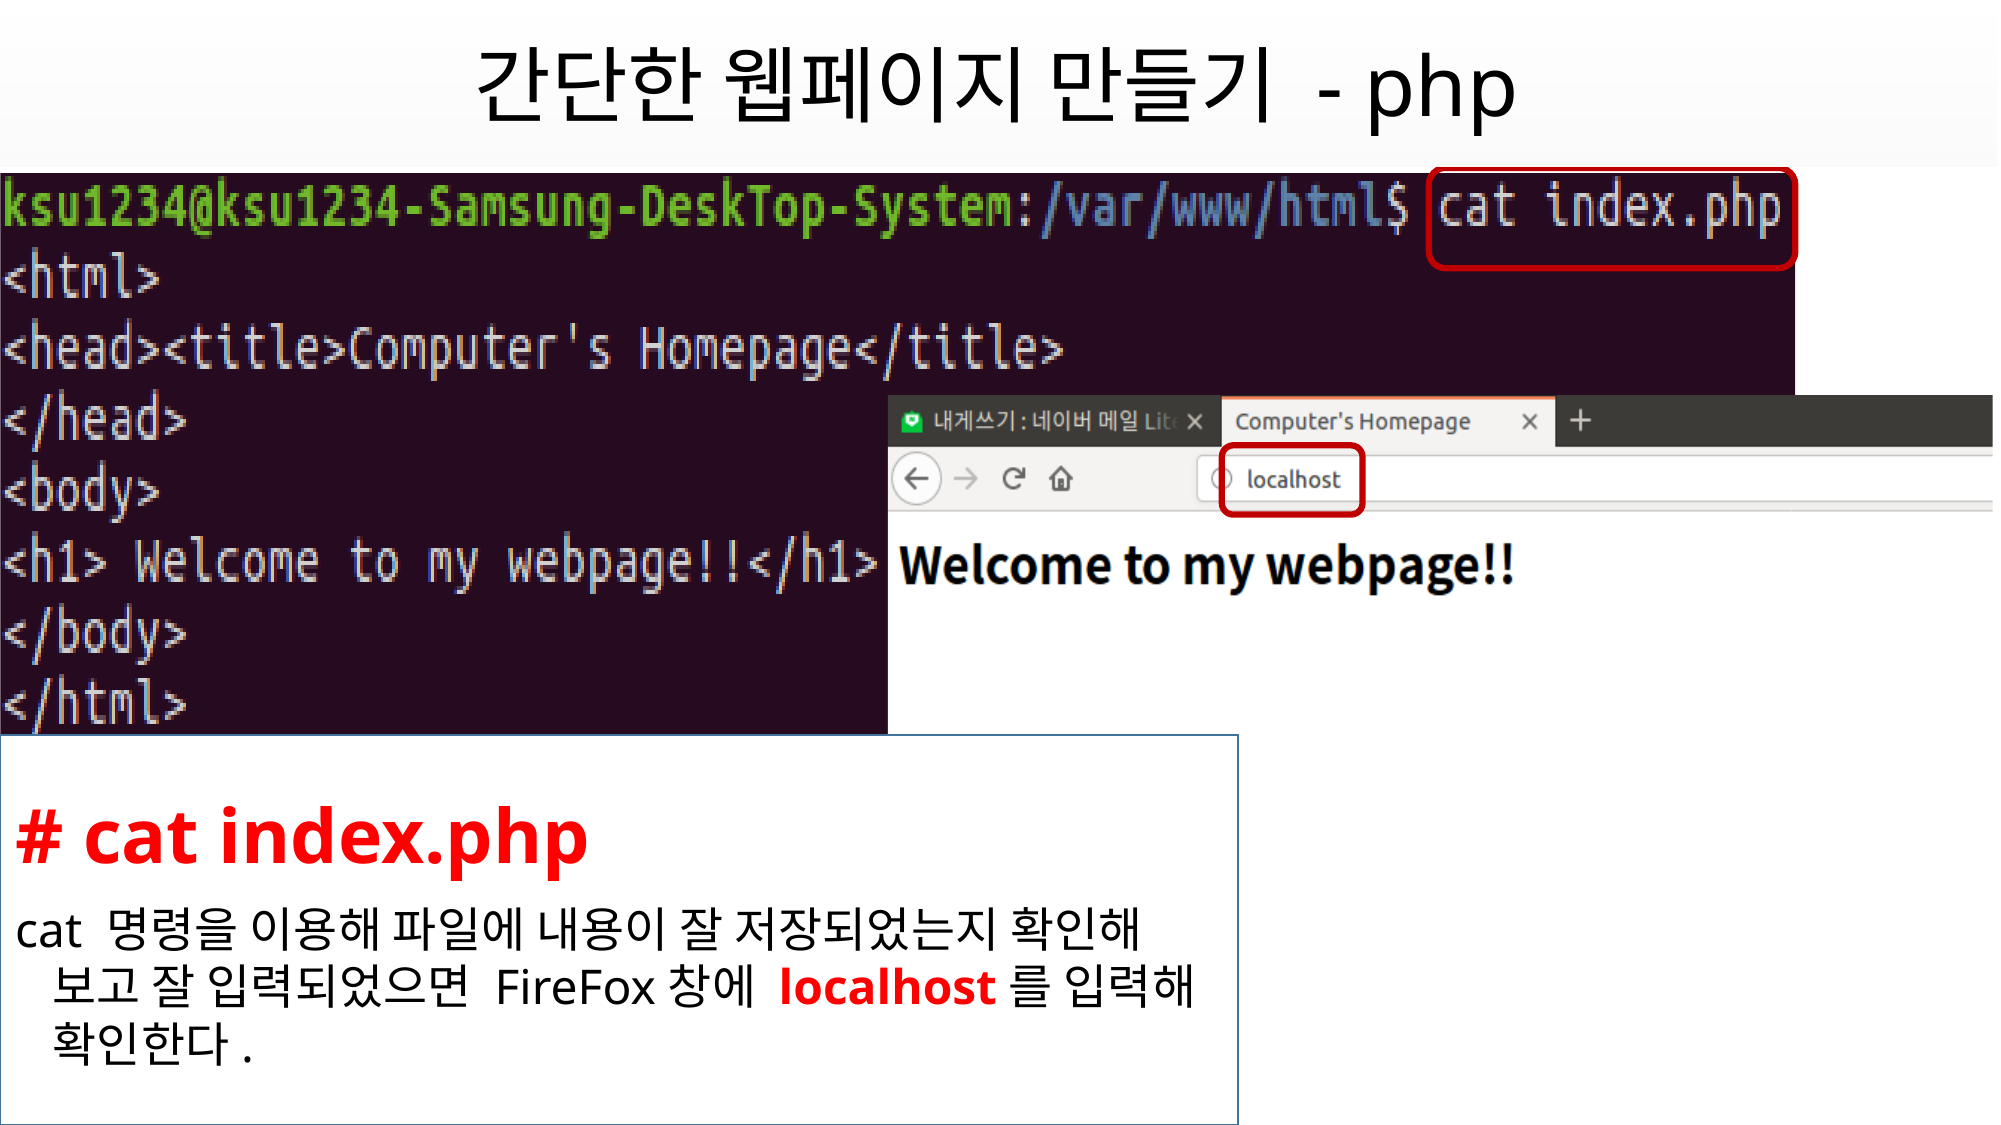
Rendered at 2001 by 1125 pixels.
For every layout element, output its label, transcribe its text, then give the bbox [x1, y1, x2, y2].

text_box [887, 395, 1993, 1115]
text_box 간단한 웹페이지 만들기 - php [0, 0, 1998, 167]
text_box # cat index.php cat 명령을 이용해 파일에 내용이 잘 저장되었는지 확인해 보고 잘 입력되었으면 FireFox창에 localhost를 입력해 확인한다. [0, 742, 1239, 1125]
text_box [0, 167, 1796, 742]
